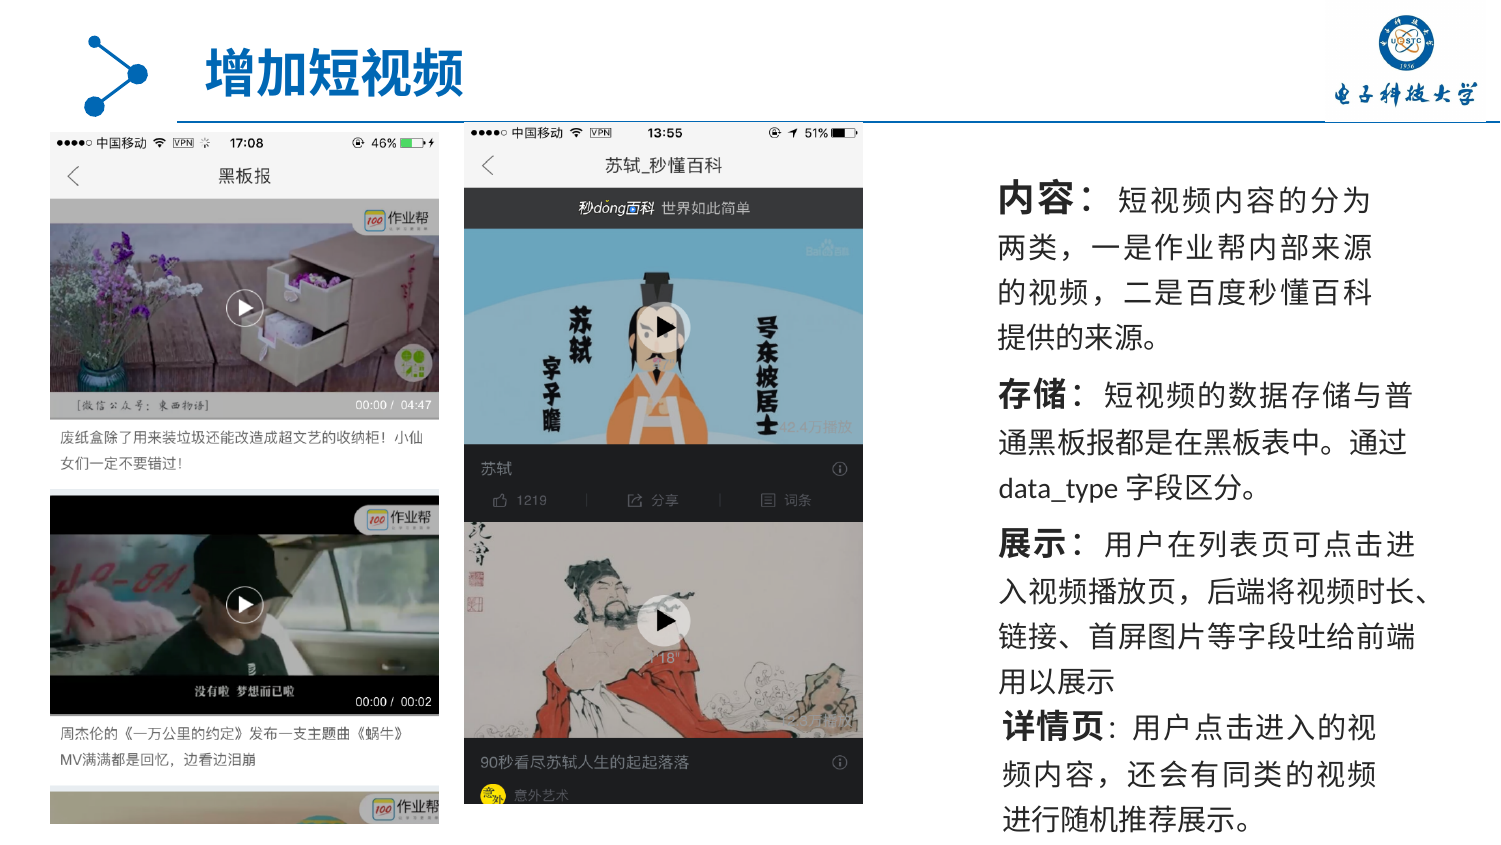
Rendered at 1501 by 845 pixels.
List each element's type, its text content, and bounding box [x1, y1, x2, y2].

text_box 展示：用户在列表页可点击进入视频播放页，后端将视频时长、链接、首屏图片等字段吐给前端用以展示 [987, 505, 1427, 705]
text_box 增加短视频 [189, 32, 480, 111]
text_box 详情页：用户点击进入的视频内容，还会有同类的视频进行随机推荐展示。 [990, 688, 1389, 843]
picture [1324, 0, 1487, 123]
text_box 存储：短视频的数据存储与普通黑板报都是在黑板表中。通过data_type字段区分。 [987, 356, 1426, 505]
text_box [94, 41, 138, 107]
picture [463, 122, 863, 804]
picture [49, 132, 439, 824]
text_box 内容：短视频内容的分为两类，一是作业帮内部来源的视频，二是百度秒懂百科提供的来源。 [985, 154, 1384, 361]
